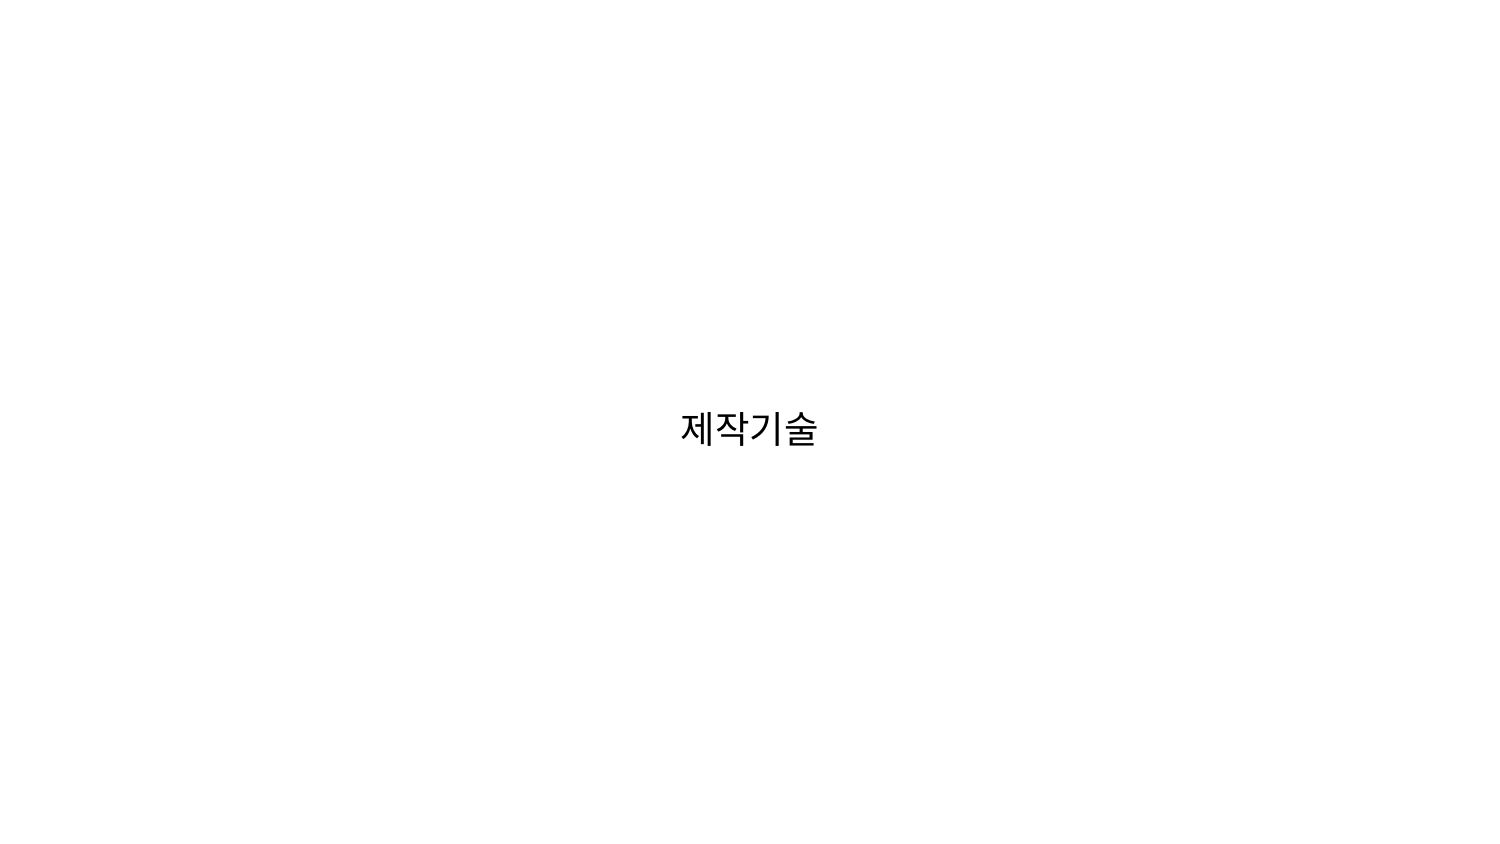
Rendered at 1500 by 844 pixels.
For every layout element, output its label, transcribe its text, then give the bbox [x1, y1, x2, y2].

text_box 제작기술 [666, 399, 834, 459]
